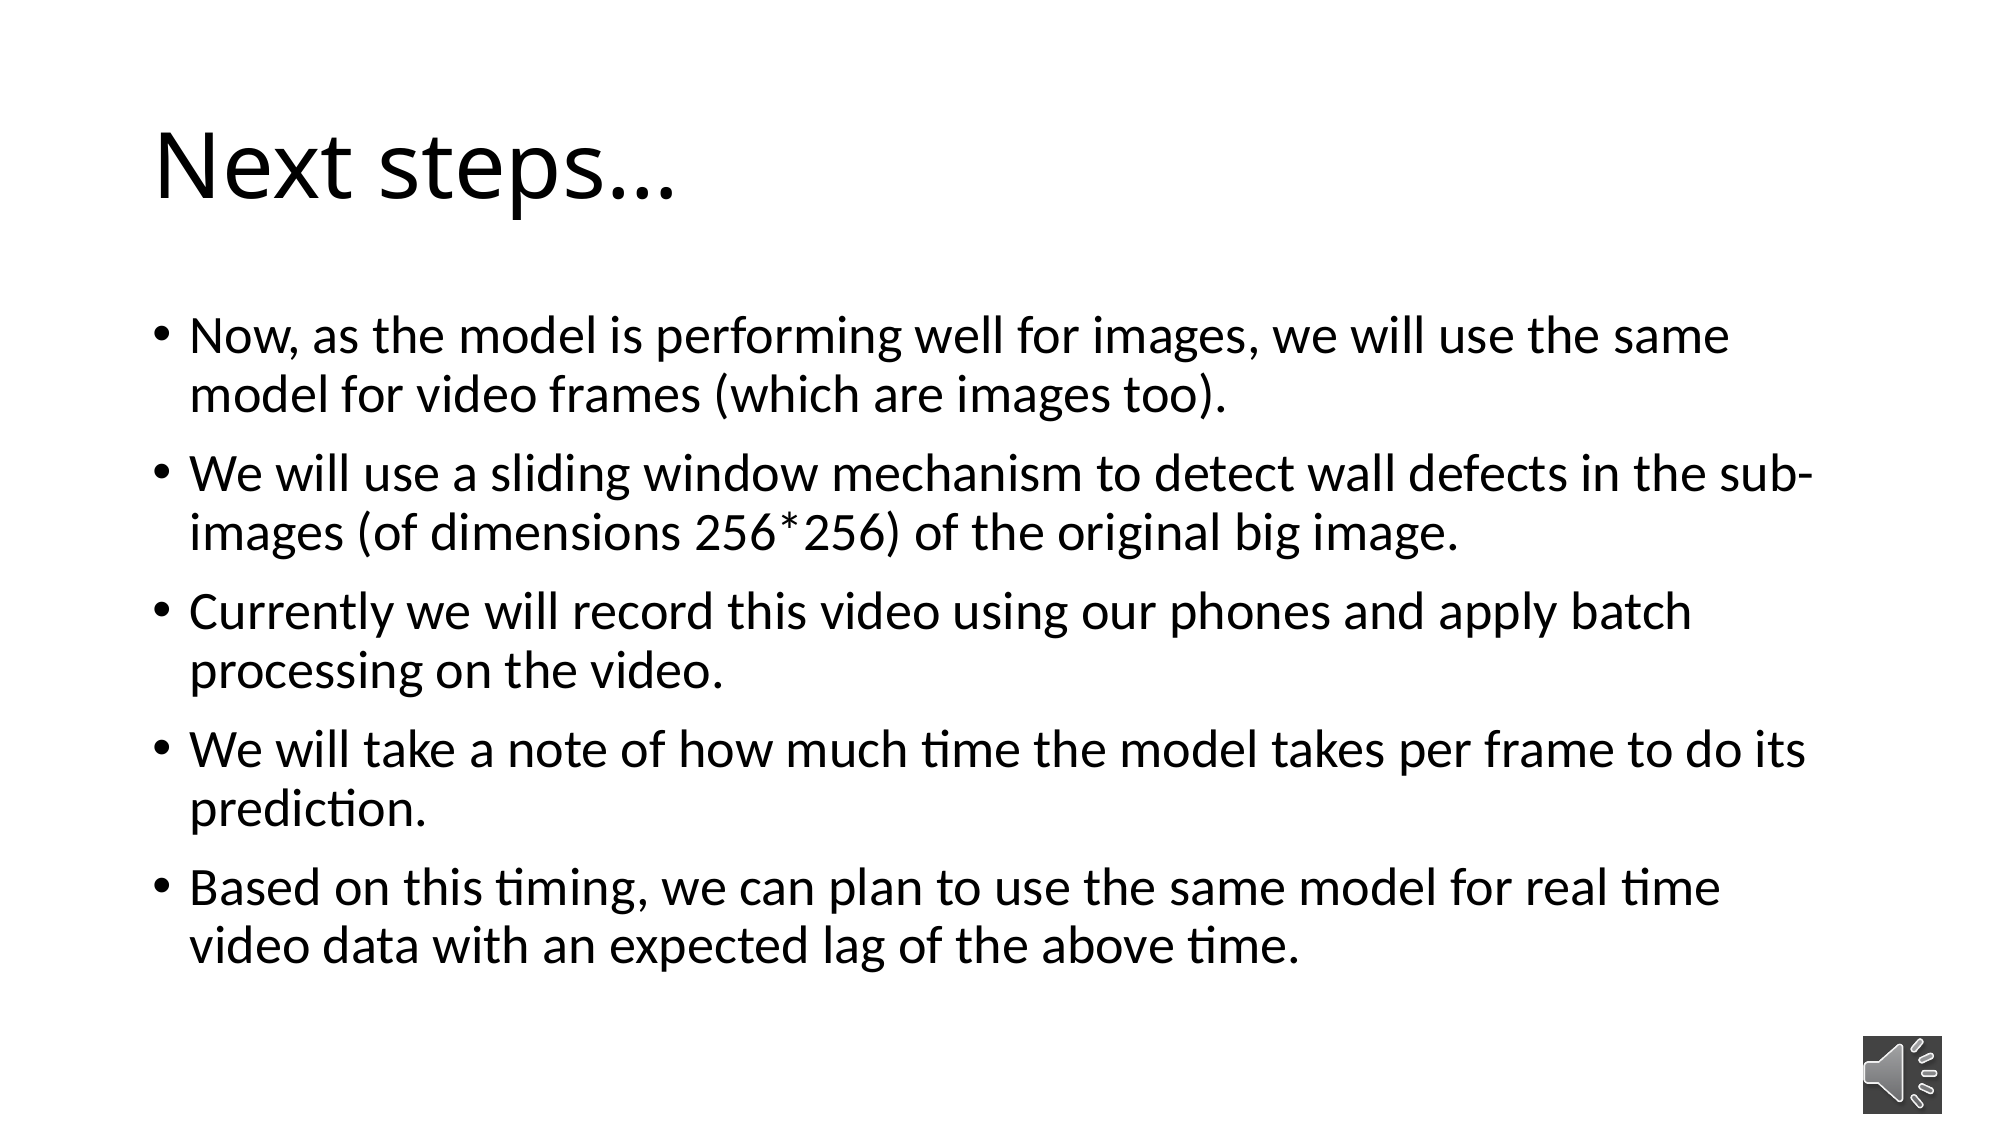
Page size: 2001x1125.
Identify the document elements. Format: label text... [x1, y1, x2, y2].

picture [1862, 1035, 1943, 1116]
list Now, as the model is performing well for images, we will use the same model for video frames (which are images too). We will use a sliding window mechanism to detect wall defects in the sub-images (of dimensions 256*256) of the original big image. Currently we will record this video using our phones and apply batch processing on the video. We will take a note of how much time the model takes per frame to do its prediction. Based on this timing, we can plan to use the same model for real time video data with an expected lag of the above time. [137, 299, 1863, 1014]
title Next steps… [137, 59, 1863, 278]
